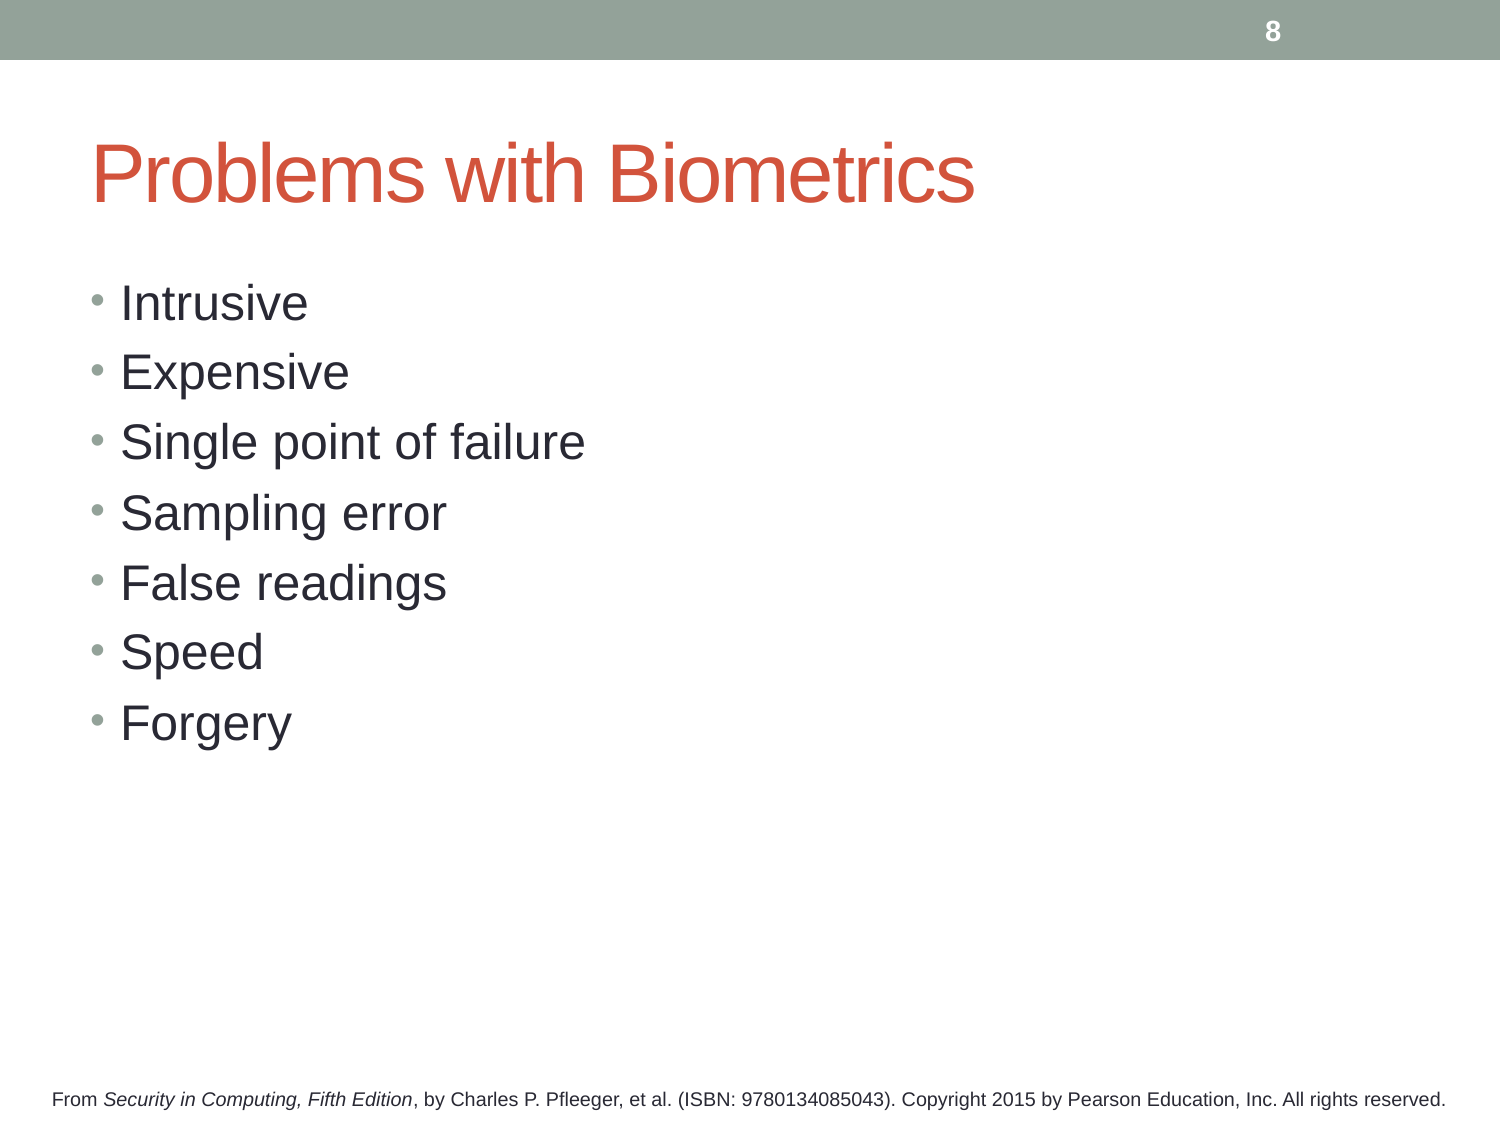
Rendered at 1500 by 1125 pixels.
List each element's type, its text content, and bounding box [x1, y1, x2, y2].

slide_number 8 [1250, 3, 1425, 57]
list Intrusive Expensive Single point of failure Sampling error False readings Speed Forgery [75, 262, 1425, 1063]
footer From Security in Computing, Fifth Edition, by Charles P. Pfleeger, et al. (ISBN: 9780134085043). Copyright 2015 by Pearson Education, Inc. All rights reserved. [0, 1071, 1500, 1125]
title Problems with Biometrics [75, 87, 1425, 250]
